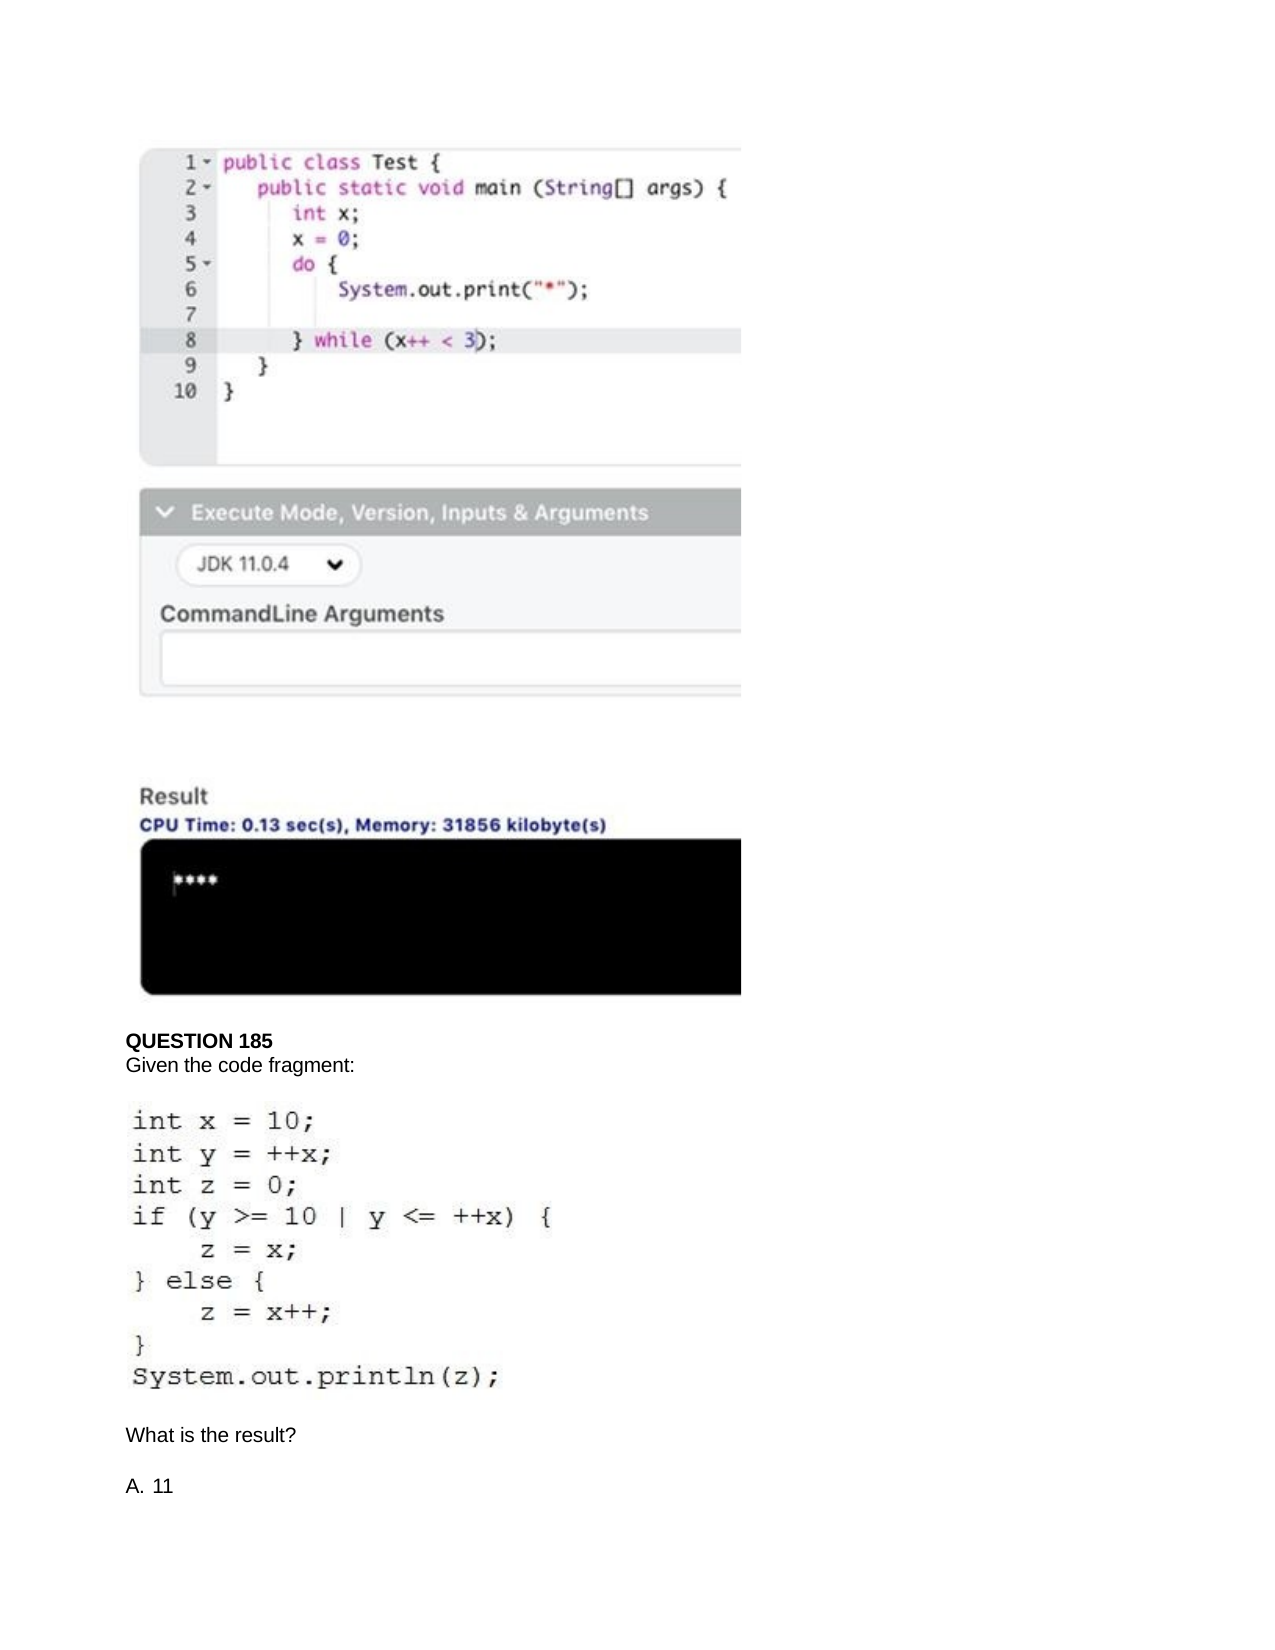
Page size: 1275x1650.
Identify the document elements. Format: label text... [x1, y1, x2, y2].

text_box [127, 139, 742, 1003]
text_box What is the result? A. 11 [123, 1420, 301, 1499]
text_box [127, 1101, 553, 1400]
text_box QUESTION 185 Given the code fragment: [123, 1026, 362, 1077]
